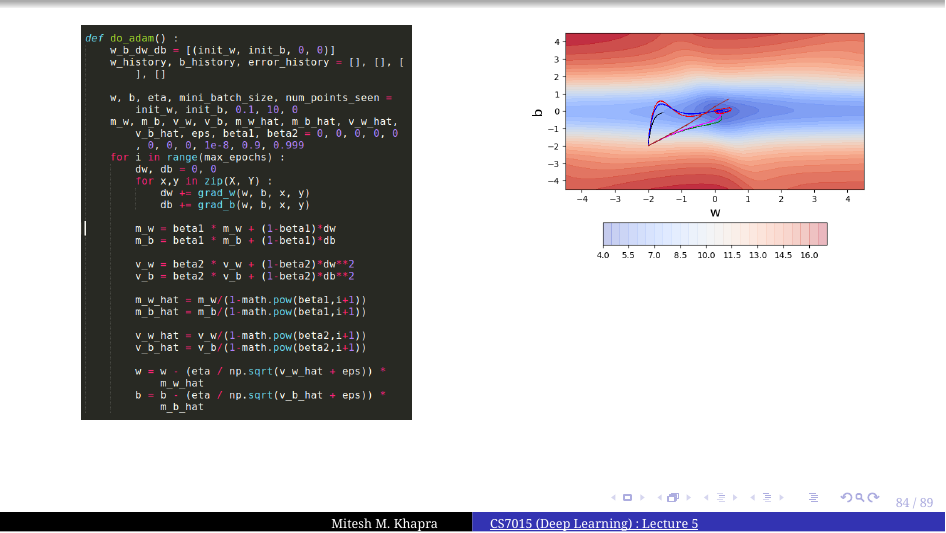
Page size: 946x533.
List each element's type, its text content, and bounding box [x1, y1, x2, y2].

picture [80, 25, 412, 421]
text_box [0, 511, 946, 532]
picture [532, 32, 865, 258]
picture [0, 0, 945, 8]
text_box 84 / 89 [893, 493, 942, 510]
